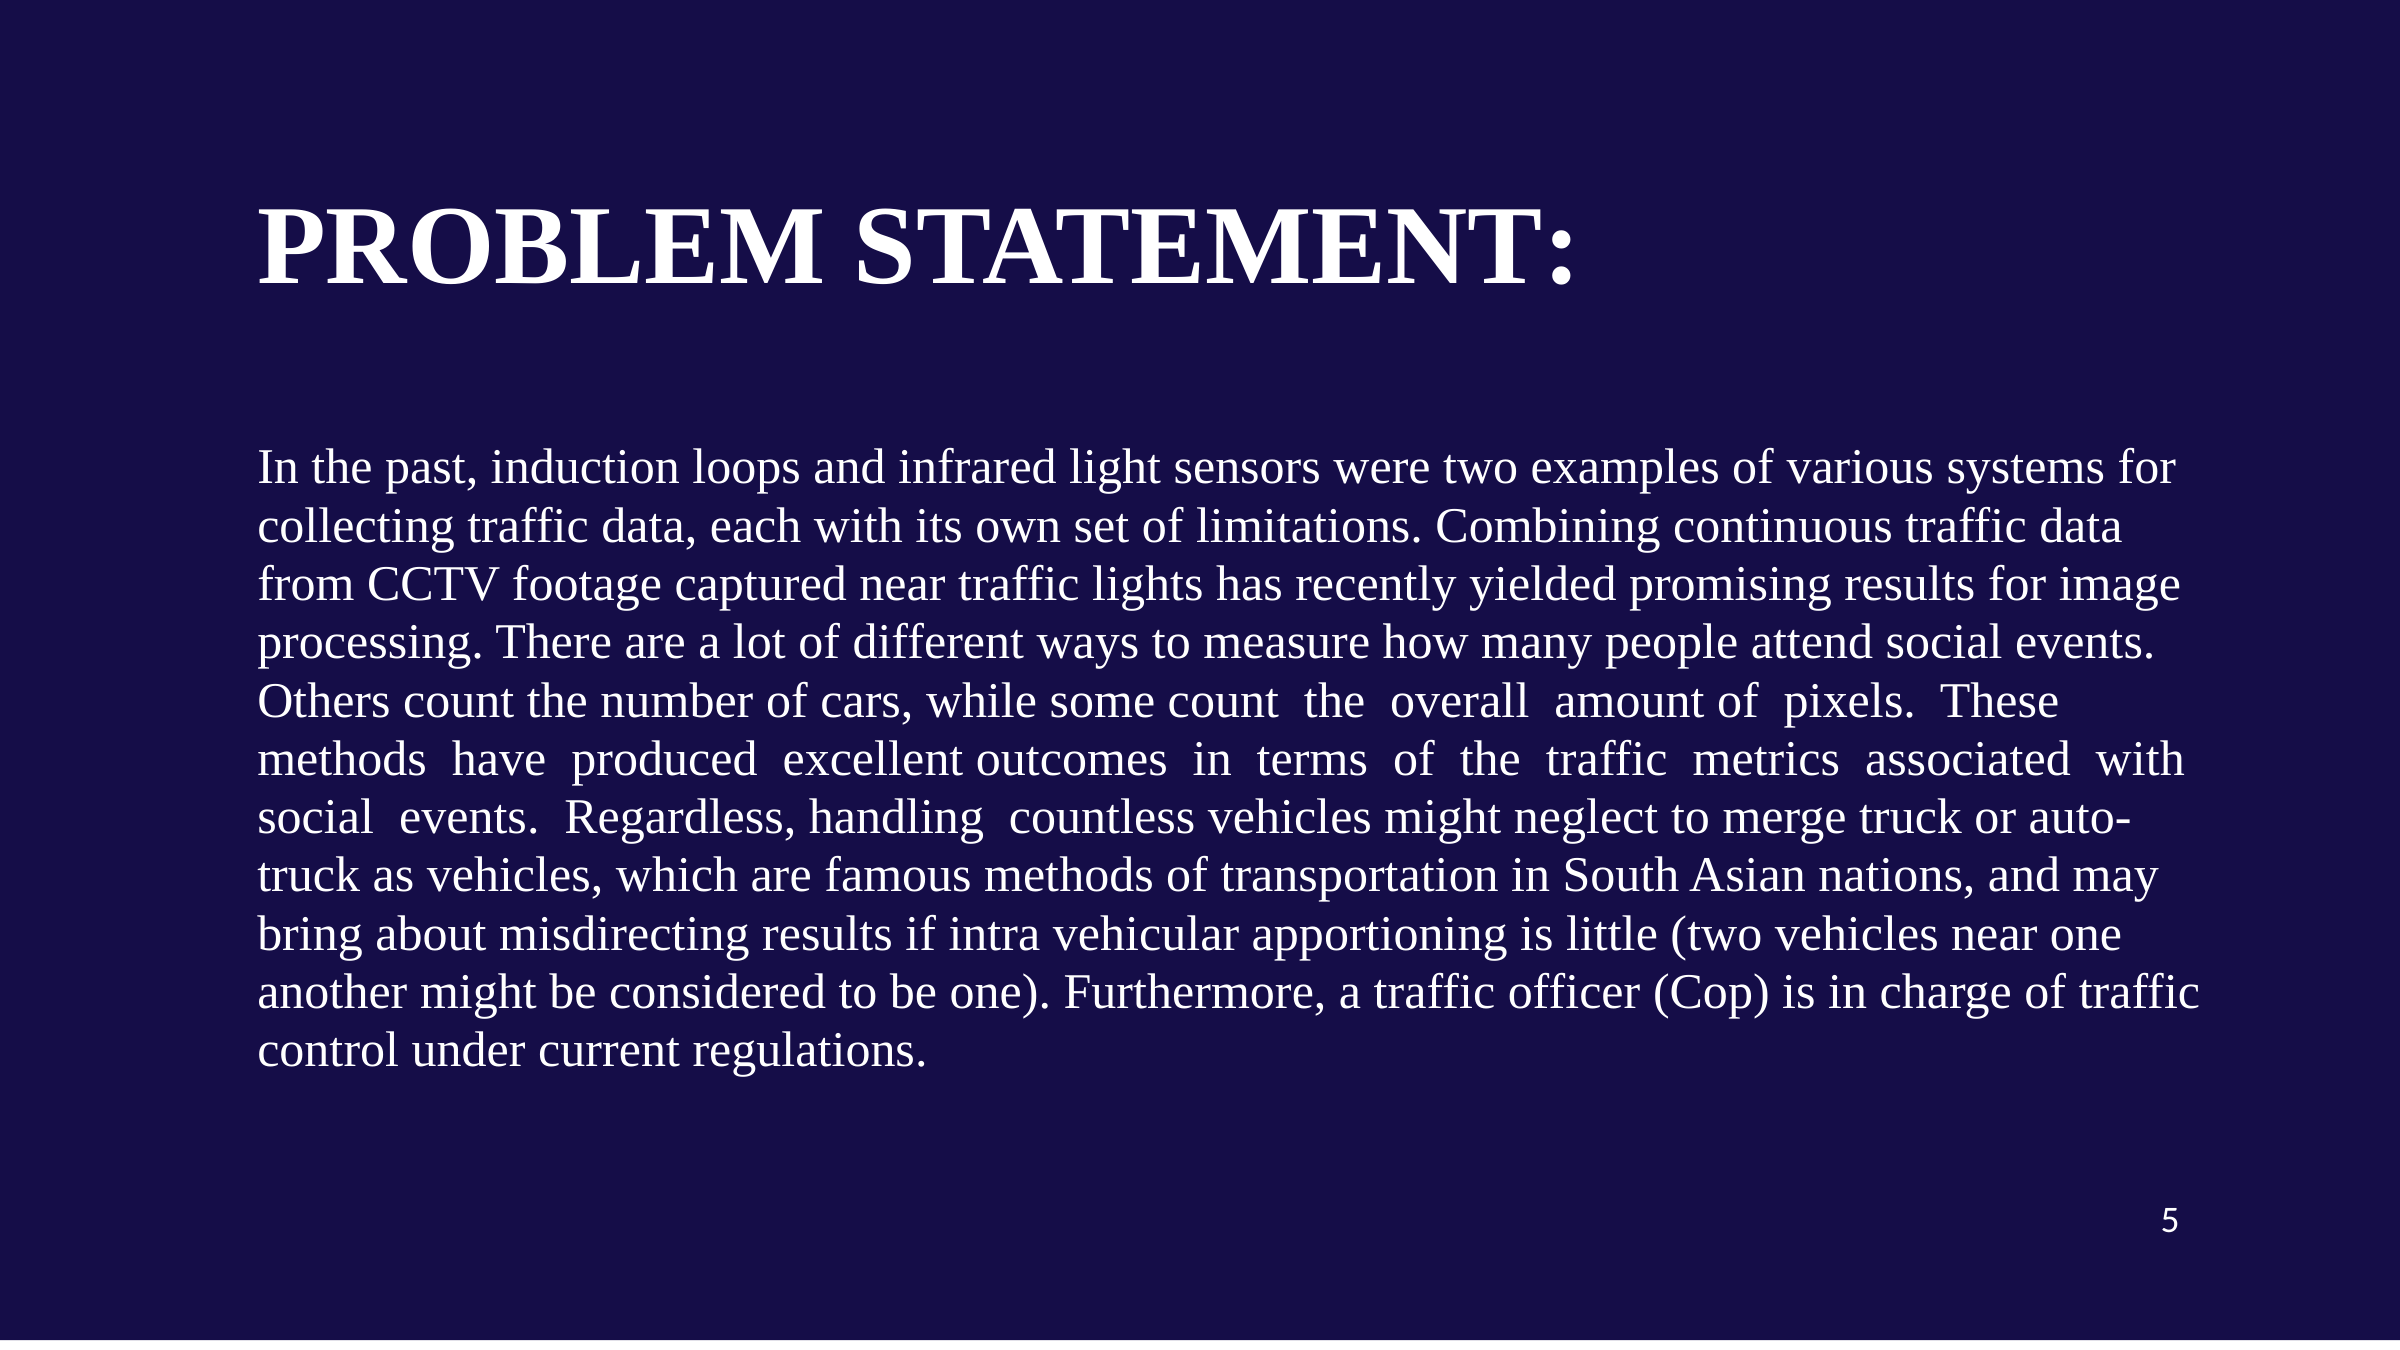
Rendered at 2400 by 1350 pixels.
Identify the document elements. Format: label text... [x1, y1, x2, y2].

text_box PROBLEM STATEMENT: [242, 185, 1854, 300]
text_box [1336, 906, 2015, 1140]
text_box In the past, induction loops and infrared light sensors were two examples of various systems for collecting traffic data, each with its own set of limitations. Combining continuous traffic data from CCTV footage captured near traffic lights has recently yielded promising results for image processing. There are a lot of different ways to measure how many people attend social events. Others count the number of cars, while some count the overall amount of pixels. These methods have produced excellent outcomes in terms of the traffic metrics associated with social events. Regardless, handling countless vehicles might neglect to merge truck or auto-truck as vehicles, which are famous methods of transportation in South Asian nations, and may bring about misdirecting results if intra vehicular apportioning is little (two vehicles near one another might be considered to be one). Furthermore, a traffic officer (Cop) is in charge of traffic control under current regulations. [242, 428, 2238, 1157]
text_box [0, 0, 2400, 1341]
text_box [1336, 827, 1873, 885]
text_box 5 [2145, 1187, 2220, 1248]
text_box [503, 827, 960, 885]
